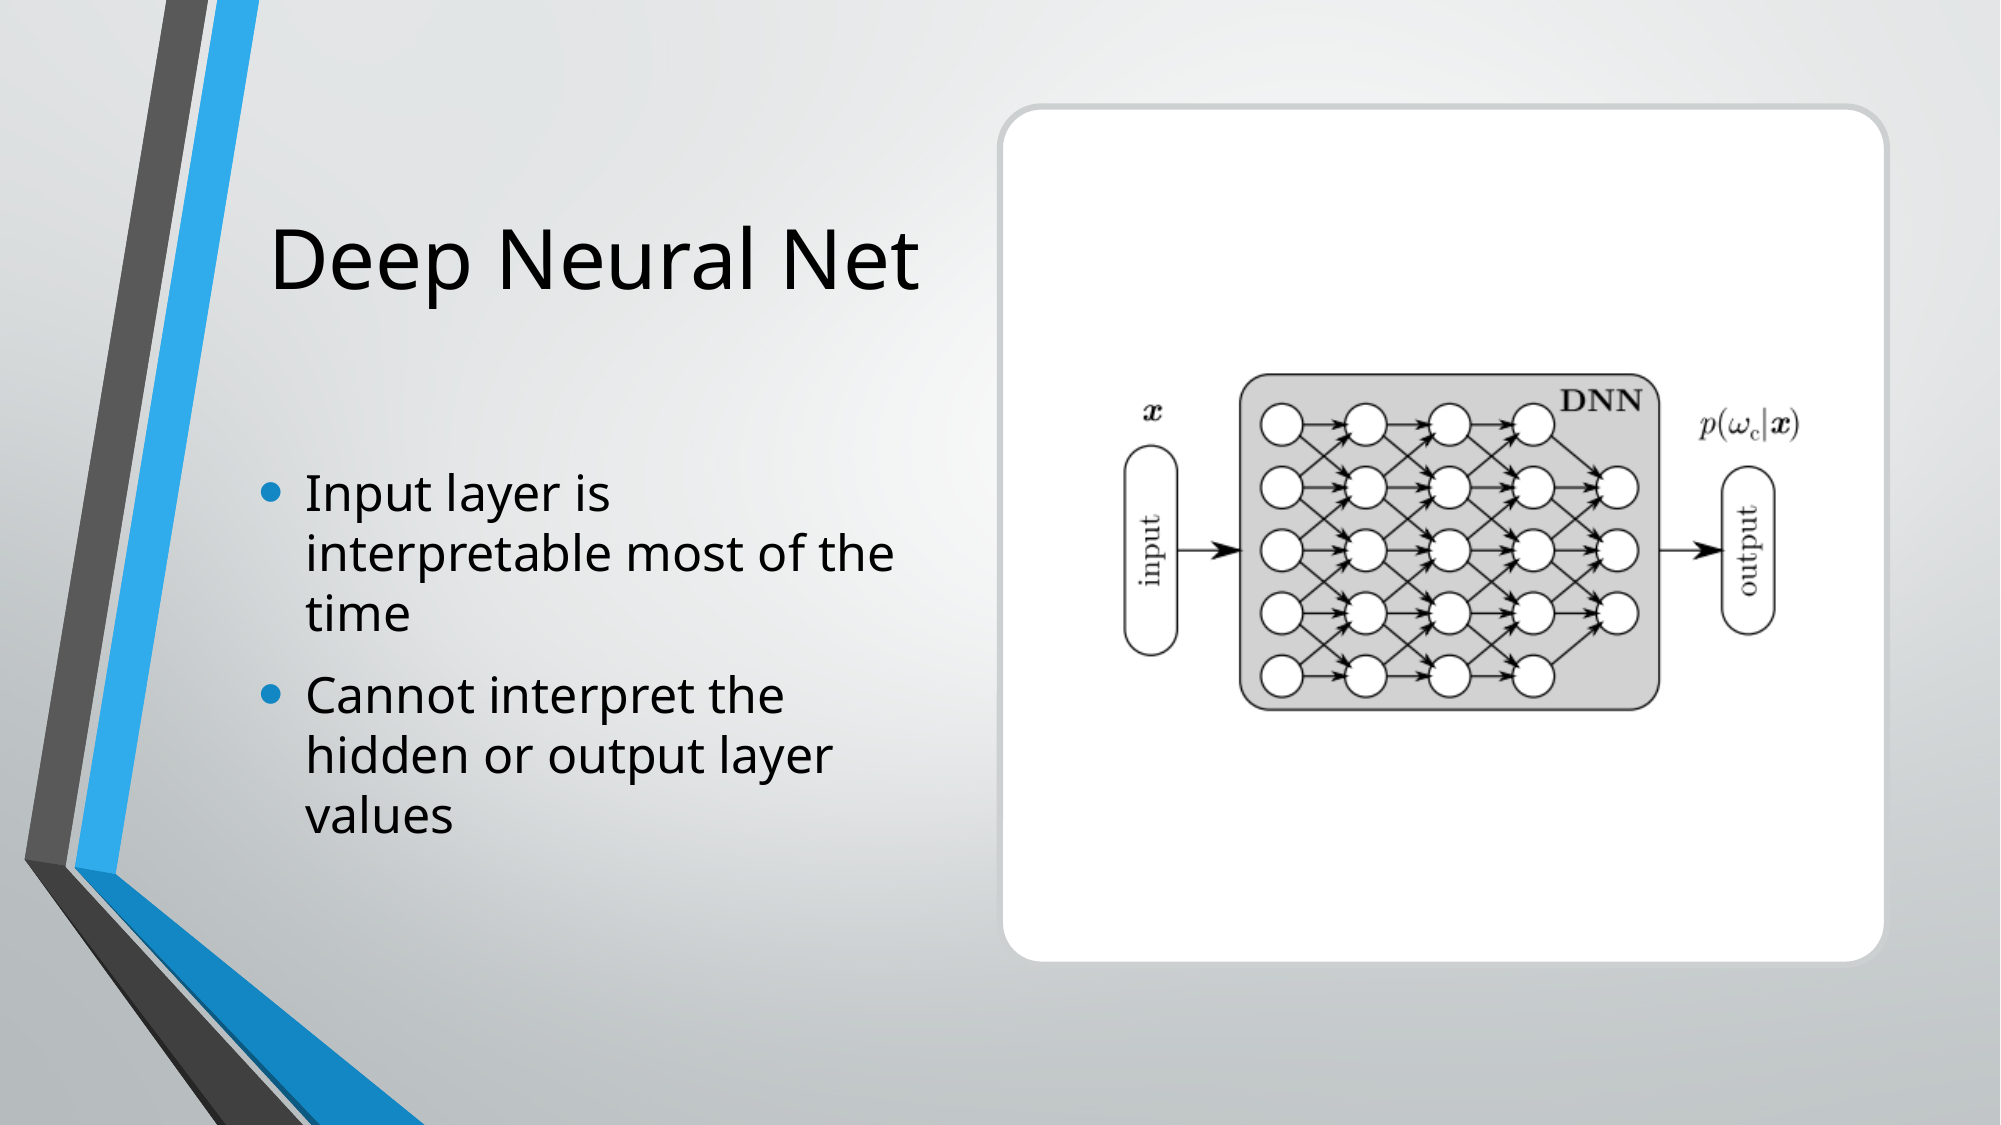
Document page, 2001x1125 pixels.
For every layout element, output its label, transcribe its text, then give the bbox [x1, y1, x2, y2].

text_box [24, 0, 425, 1125]
title Deep Neural Net [425, 112, 946, 400]
picture [1057, 318, 1865, 753]
list Input layer is interpretable most of the time Cannot interpret the hidden or output layer values [425, 437, 946, 950]
text_box [998, 105, 1889, 967]
